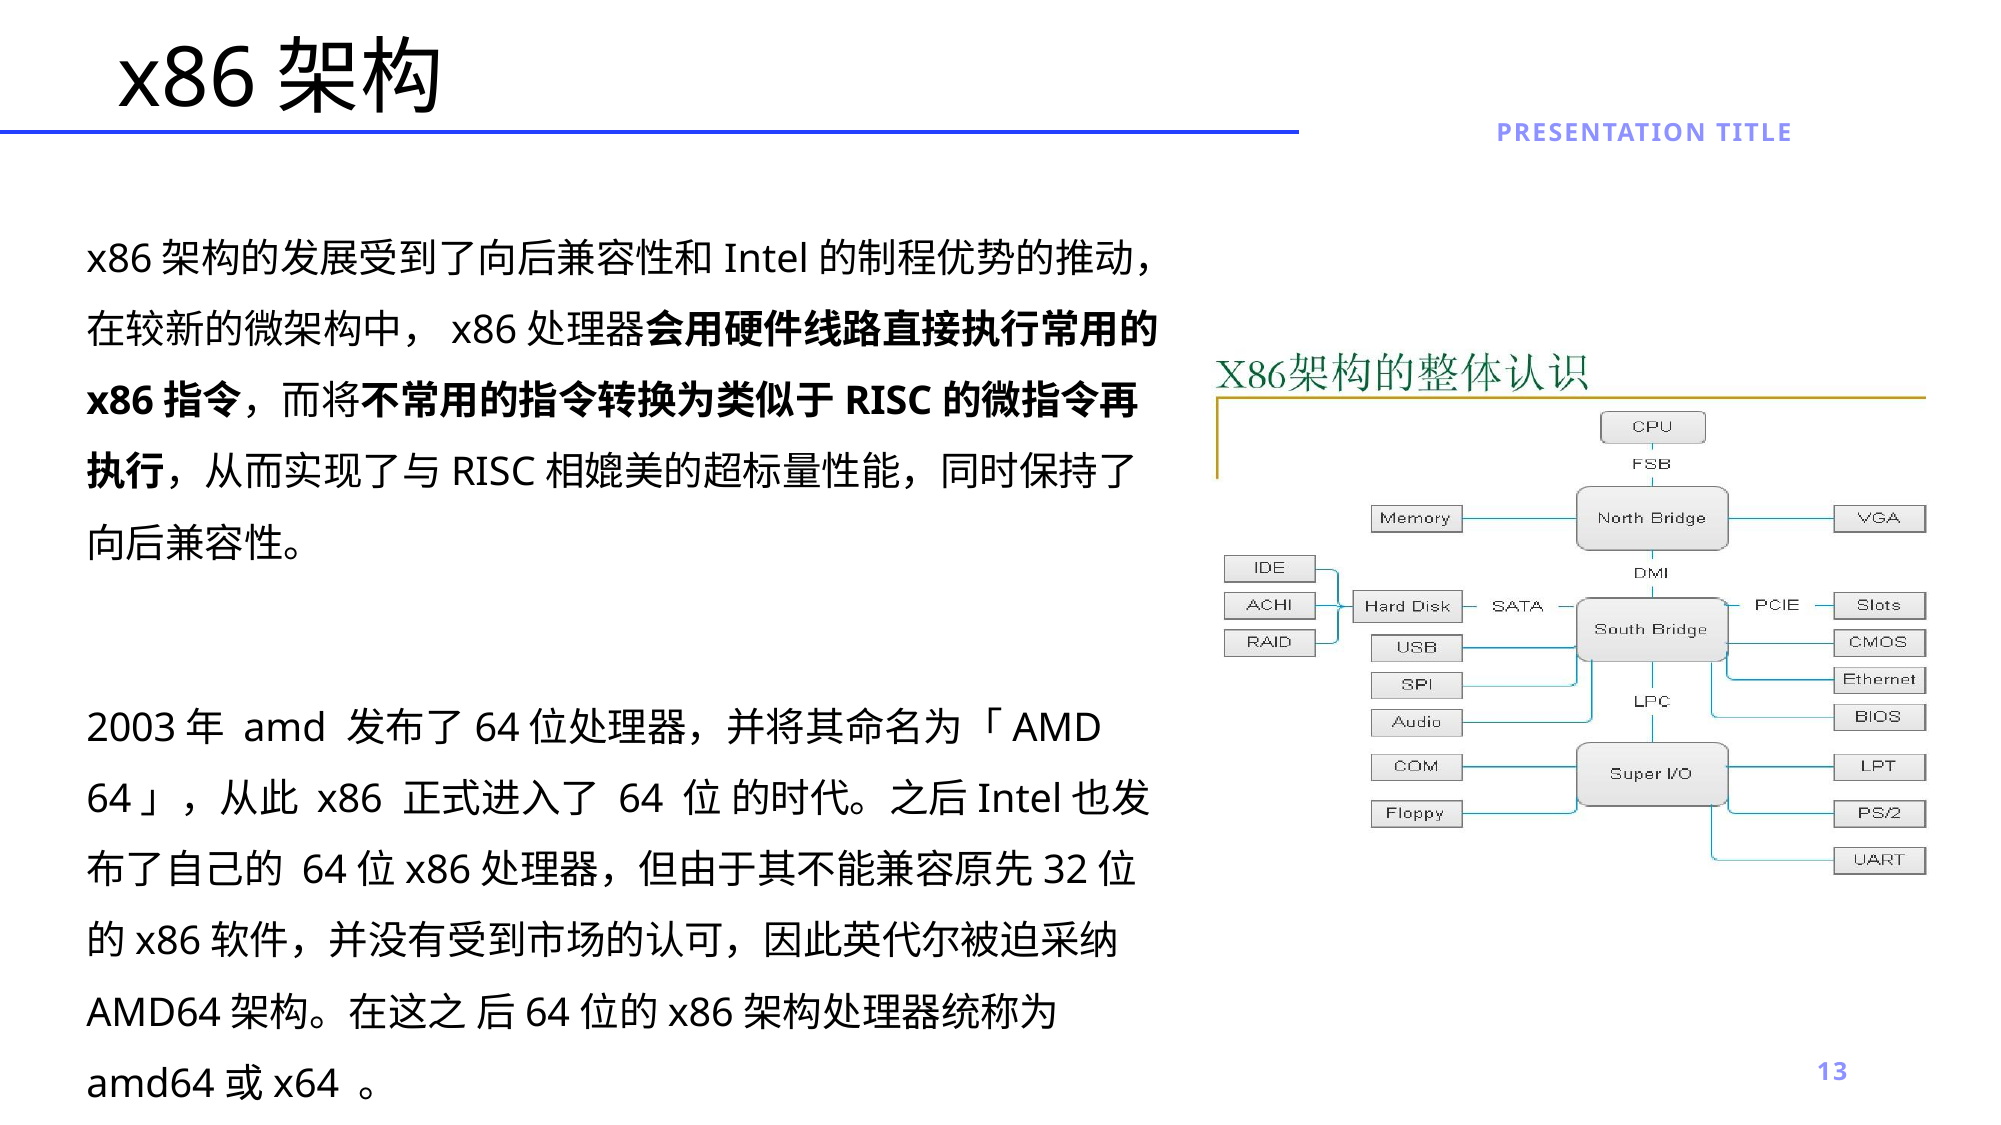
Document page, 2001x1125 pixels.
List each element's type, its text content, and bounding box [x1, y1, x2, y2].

list x86架构的发展受到了向后兼容性和Intel的制程优势的推动，在较新的微架构中，x86处理器会⽤硬件线路直接执⾏常⽤的x86指令，⽽将不常用的指令转换为类似于RISC的微指令再执行，从而实现了与RISC相媲美的超标量性能，同时保持了向后兼容性。 2003年 amd 发布了64位处理器，并将其命名为「AMD 64」，从此 x86 正式进⼊了 64 位 的时代。之后Intel也发布了⾃⼰的 64位x86处理器，但由于其不能兼容原先32位的x86软件，并没有受到市场的认可，因此英代尔被迫采纳AMD64架构。在这之 后64位的x86架构处理器统称为amd64或x64 。 [71, 201, 1183, 988]
slide_number 13 [1412, 1042, 1863, 1103]
picture [1208, 288, 1929, 901]
title x86架构 [102, 0, 1119, 132]
footer Presentation Title [1306, 101, 1982, 162]
